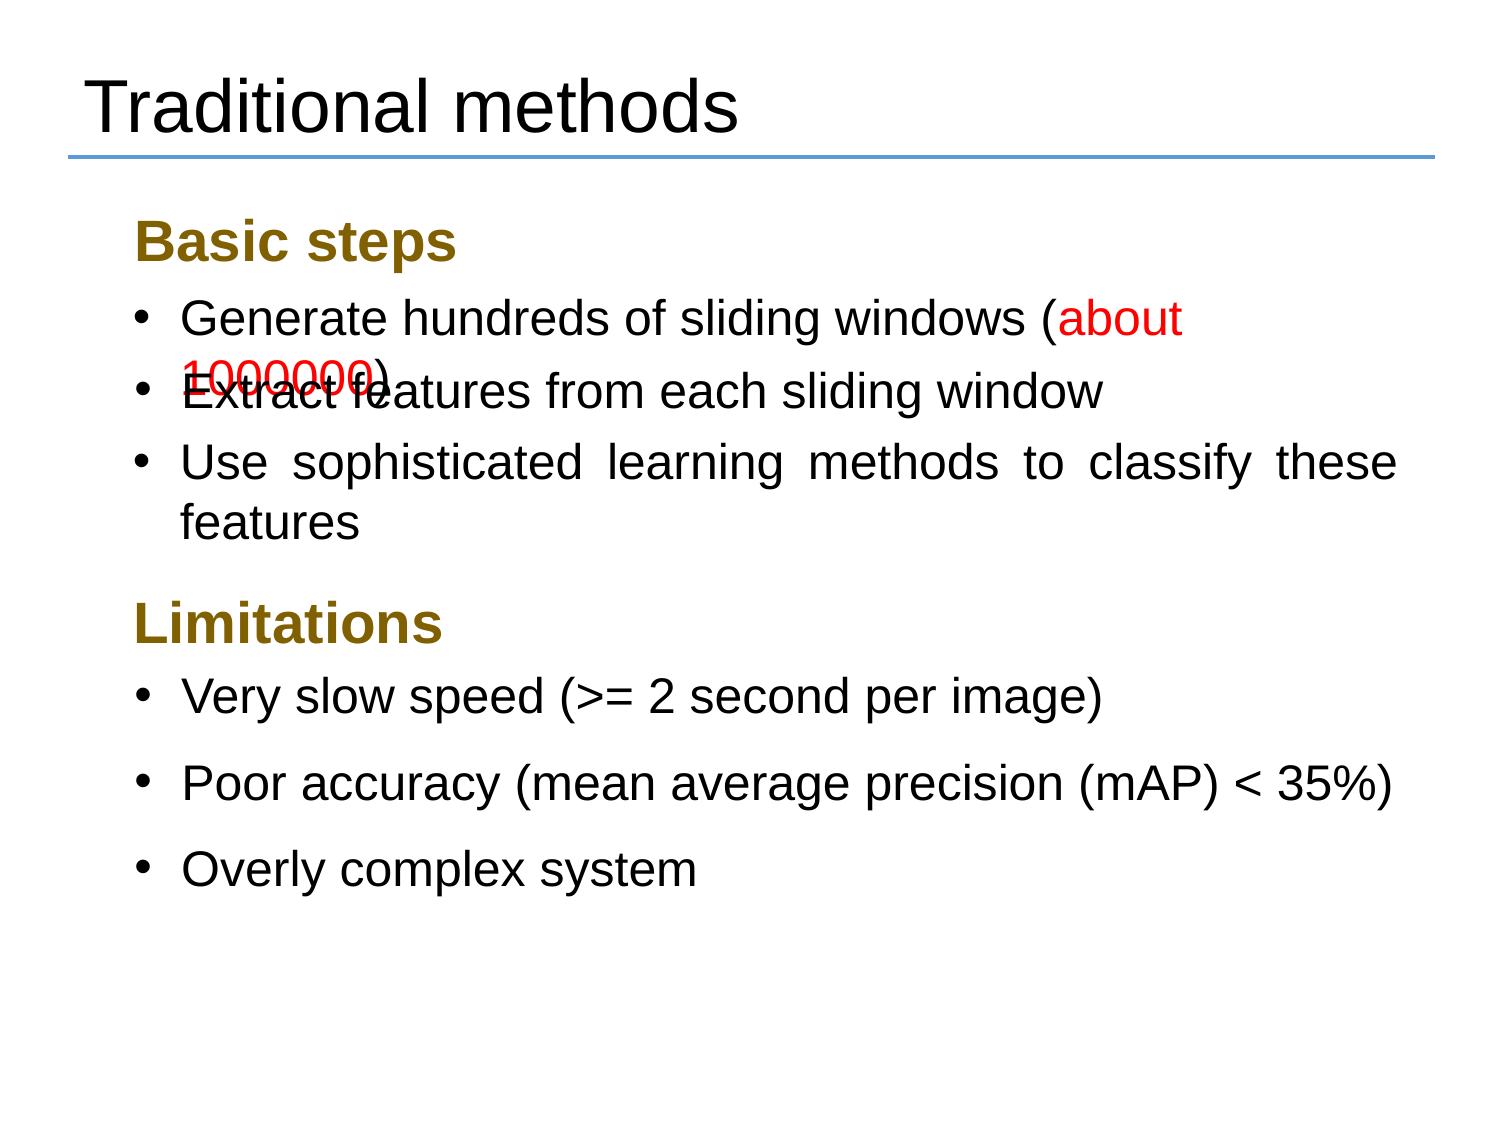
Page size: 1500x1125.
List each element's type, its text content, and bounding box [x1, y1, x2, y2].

text_box Poor accuracy (mean average precision (mAP) < 35%) [119, 742, 1414, 818]
text_box Use sophisticated learning methods to classify these features [118, 422, 1414, 558]
text_box Limitations [118, 577, 797, 663]
text_box Extract features from each sliding window [119, 350, 1300, 422]
text_box Overly complex system [119, 829, 768, 904]
text_box Generate hundreds of sliding windows (about 1000000) [118, 278, 1414, 414]
text_box Very slow speed (>= 2 second per image) [119, 656, 1368, 732]
text_box Traditional methods [69, 50, 1180, 155]
text_box Basic steps [119, 196, 1215, 278]
